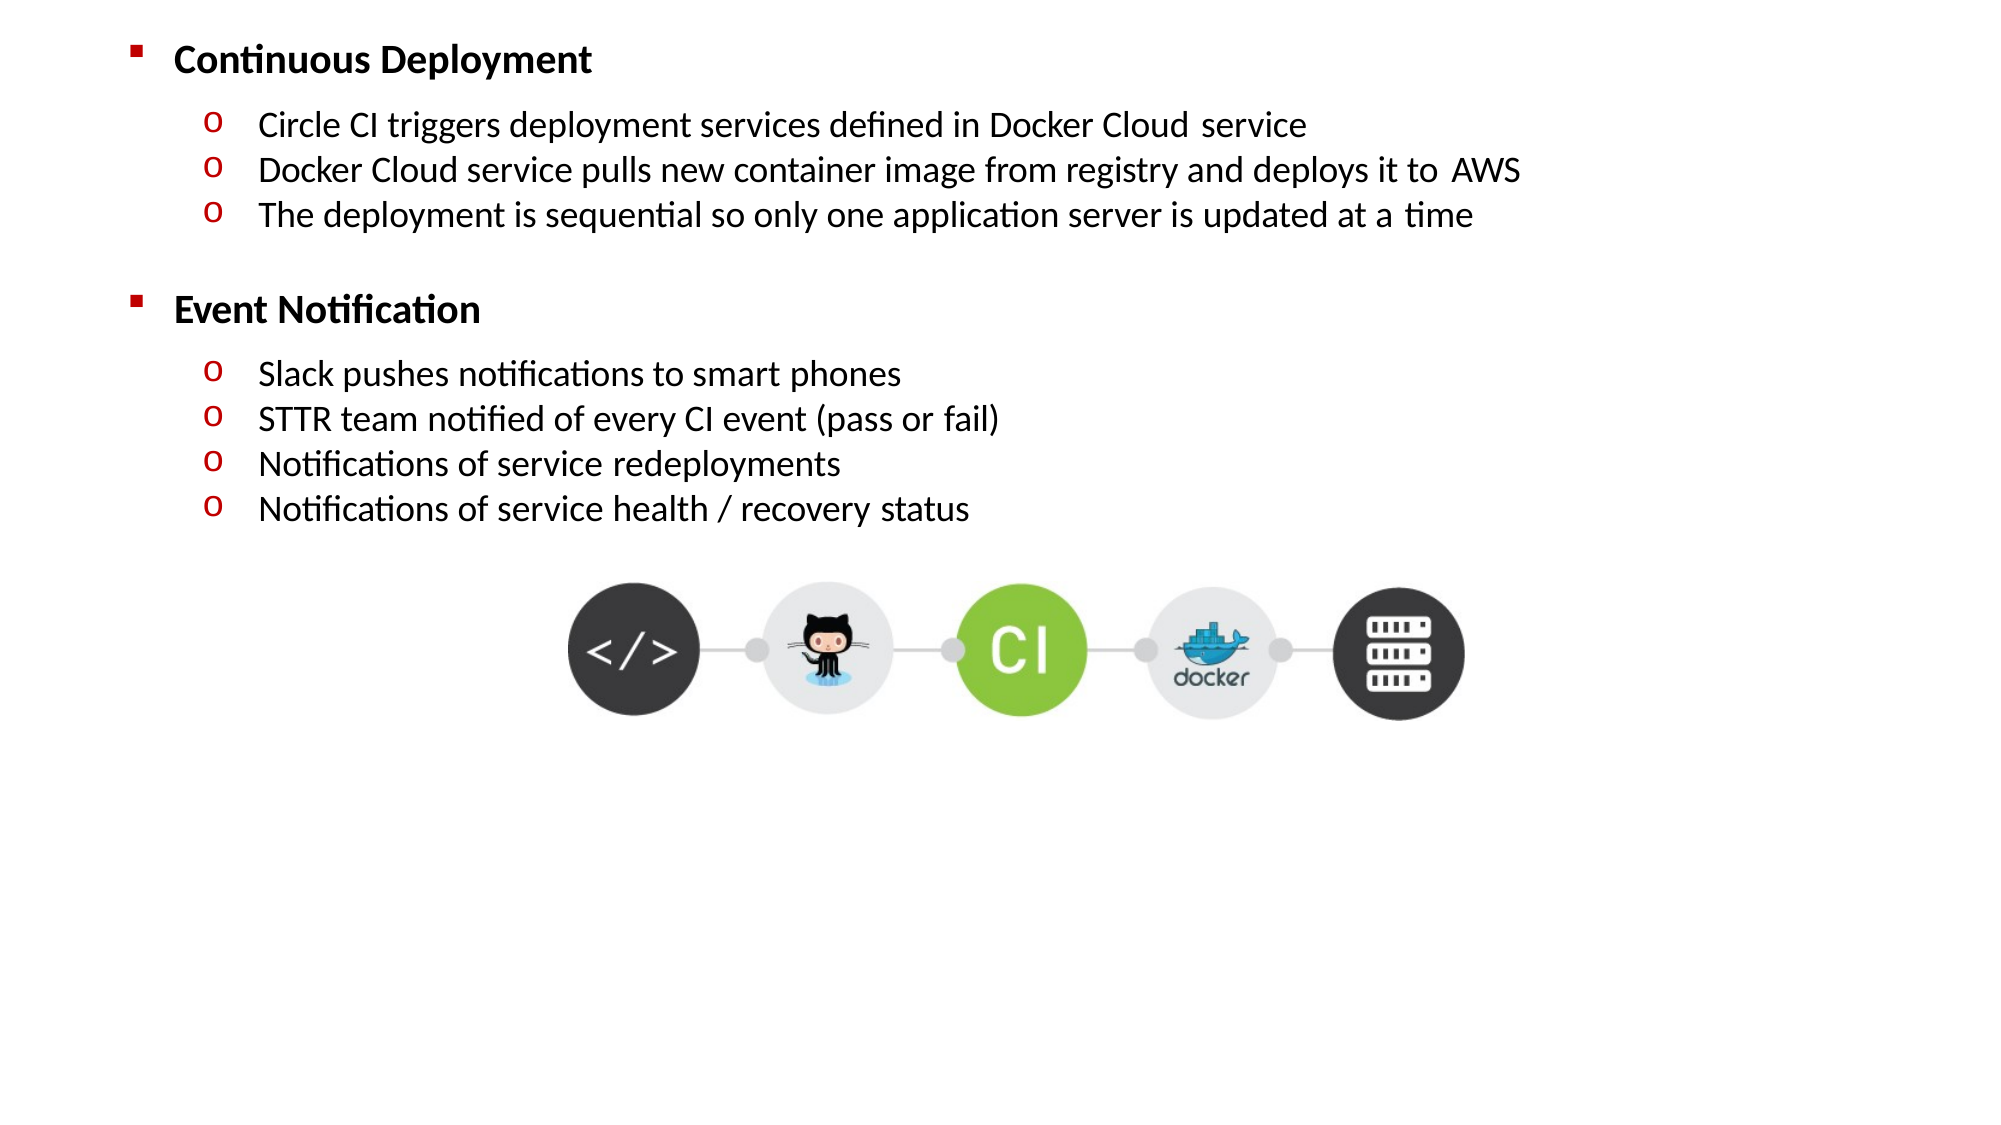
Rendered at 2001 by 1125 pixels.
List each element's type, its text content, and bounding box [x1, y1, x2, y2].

text_box Continuous Deployment Circle CI triggers deployment services defined in Docker Cloud service Docker Cloud service pulls new container image from registry and deploys it to AWS The deployment is sequential so only one application server is updated at a time Event Notification Slack pushes notifications to smart phones STTR team notified of every CI event (pass or fail) Notifications of service redeployments Notifications of service health / recovery status [110, 24, 1678, 537]
text_box [568, 581, 1465, 721]
